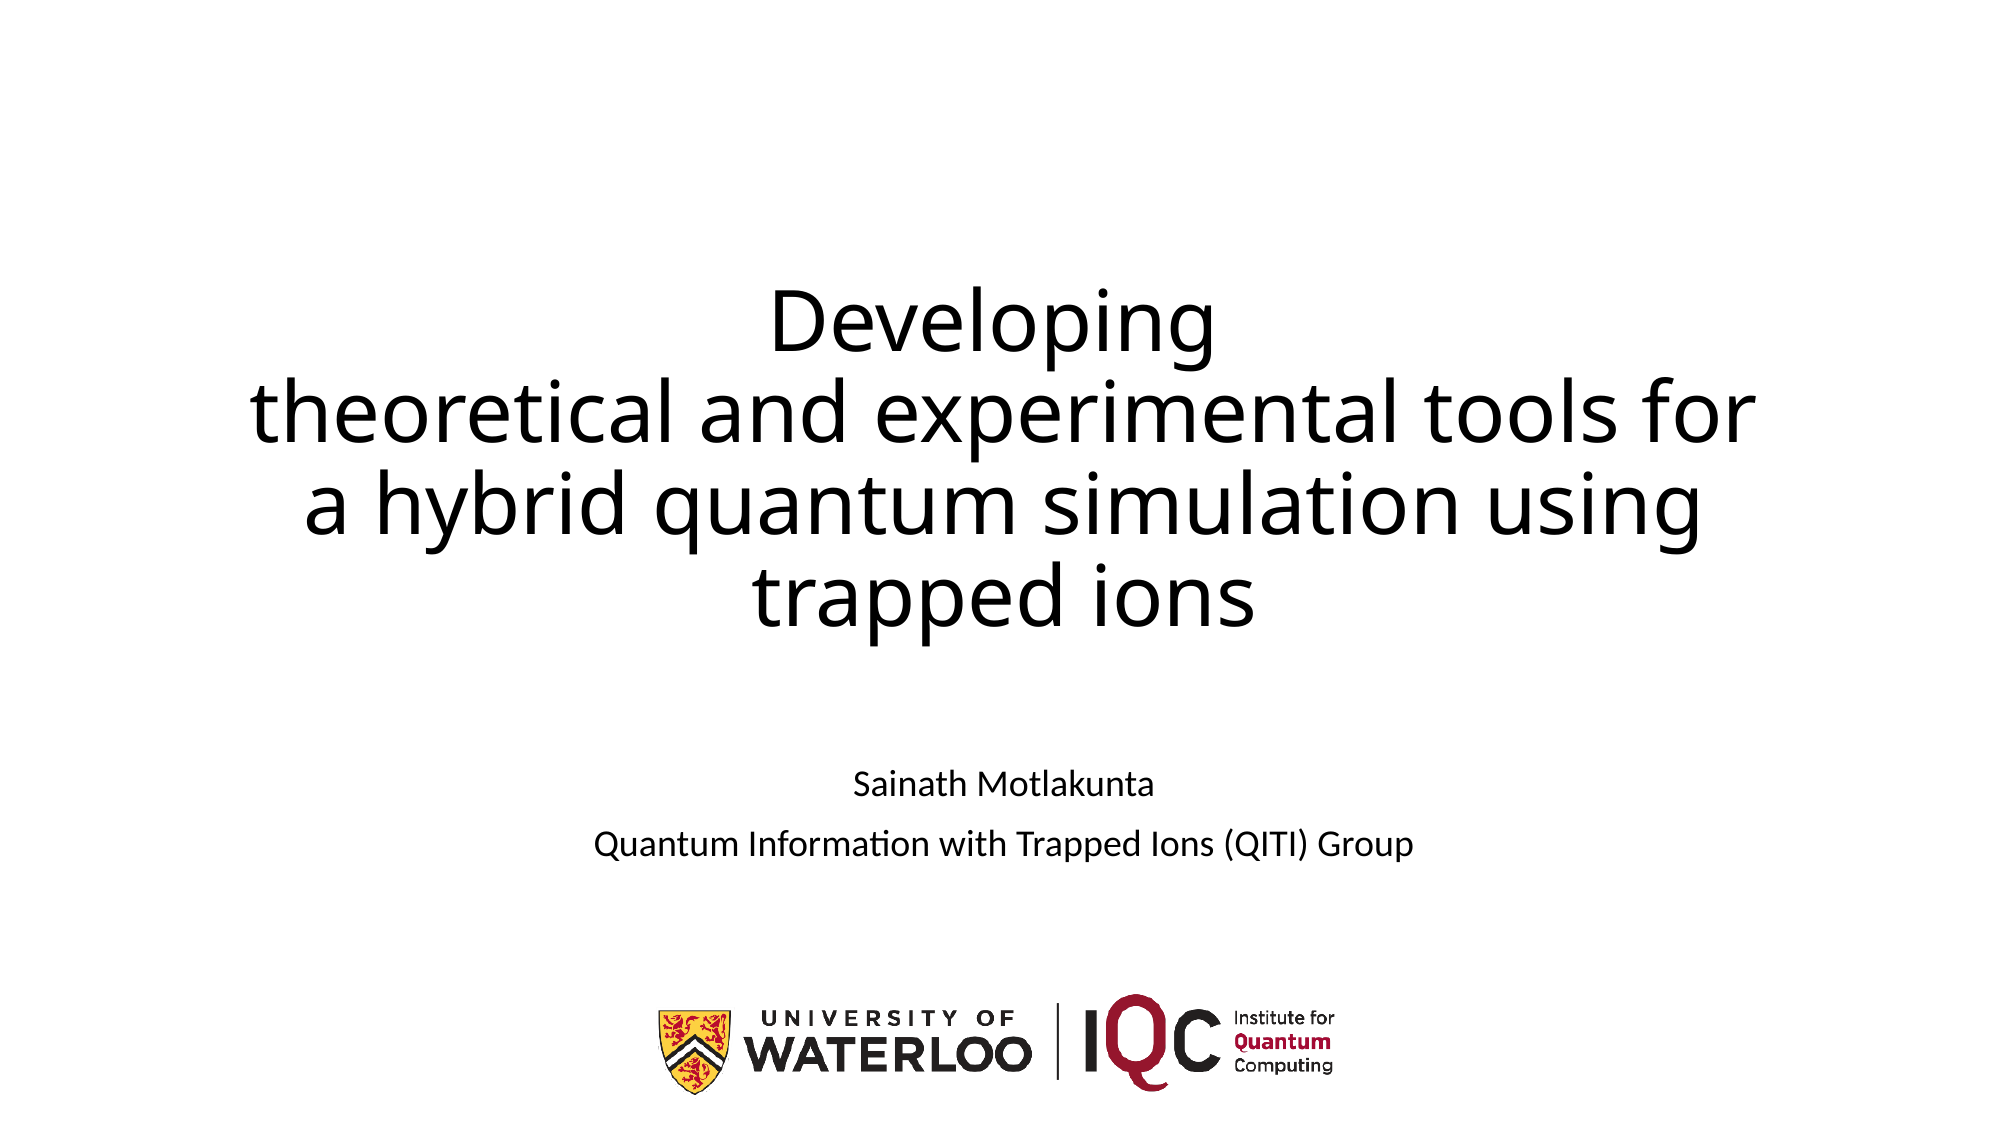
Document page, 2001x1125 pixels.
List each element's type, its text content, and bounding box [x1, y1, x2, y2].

title Developing theoretical and experimental tools for a hybrid quantum simulation using trapped ions [208, 260, 1800, 653]
picture [640, 977, 1368, 1112]
subtitle Sainath Motlakunta Quantum Information with Trapped Ions (QITI) Group [254, 756, 1755, 874]
